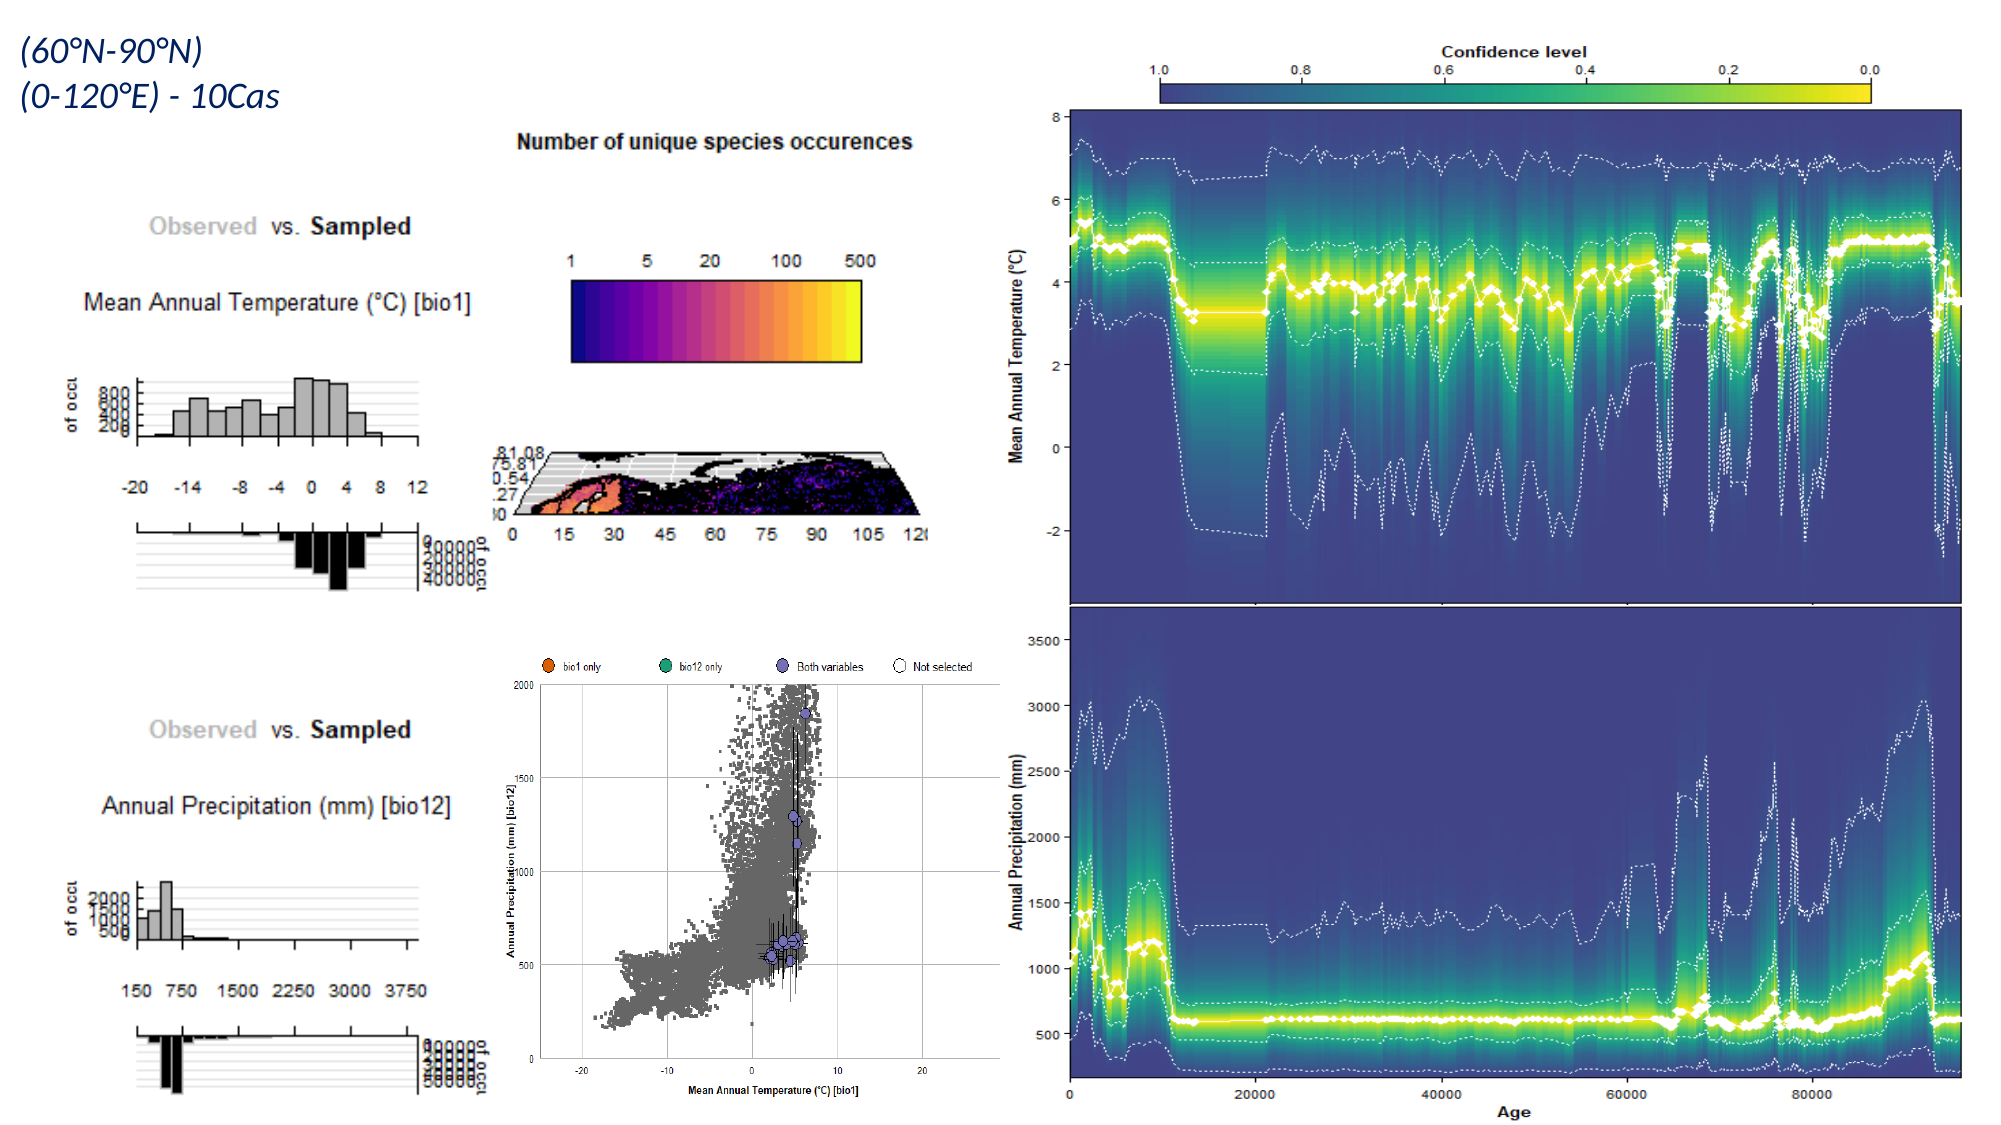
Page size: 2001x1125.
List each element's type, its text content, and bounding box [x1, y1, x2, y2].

text_box (60°N-90°N) (0-120°E) - 10Cas [4, 18, 628, 124]
picture [64, 28, 1977, 1125]
